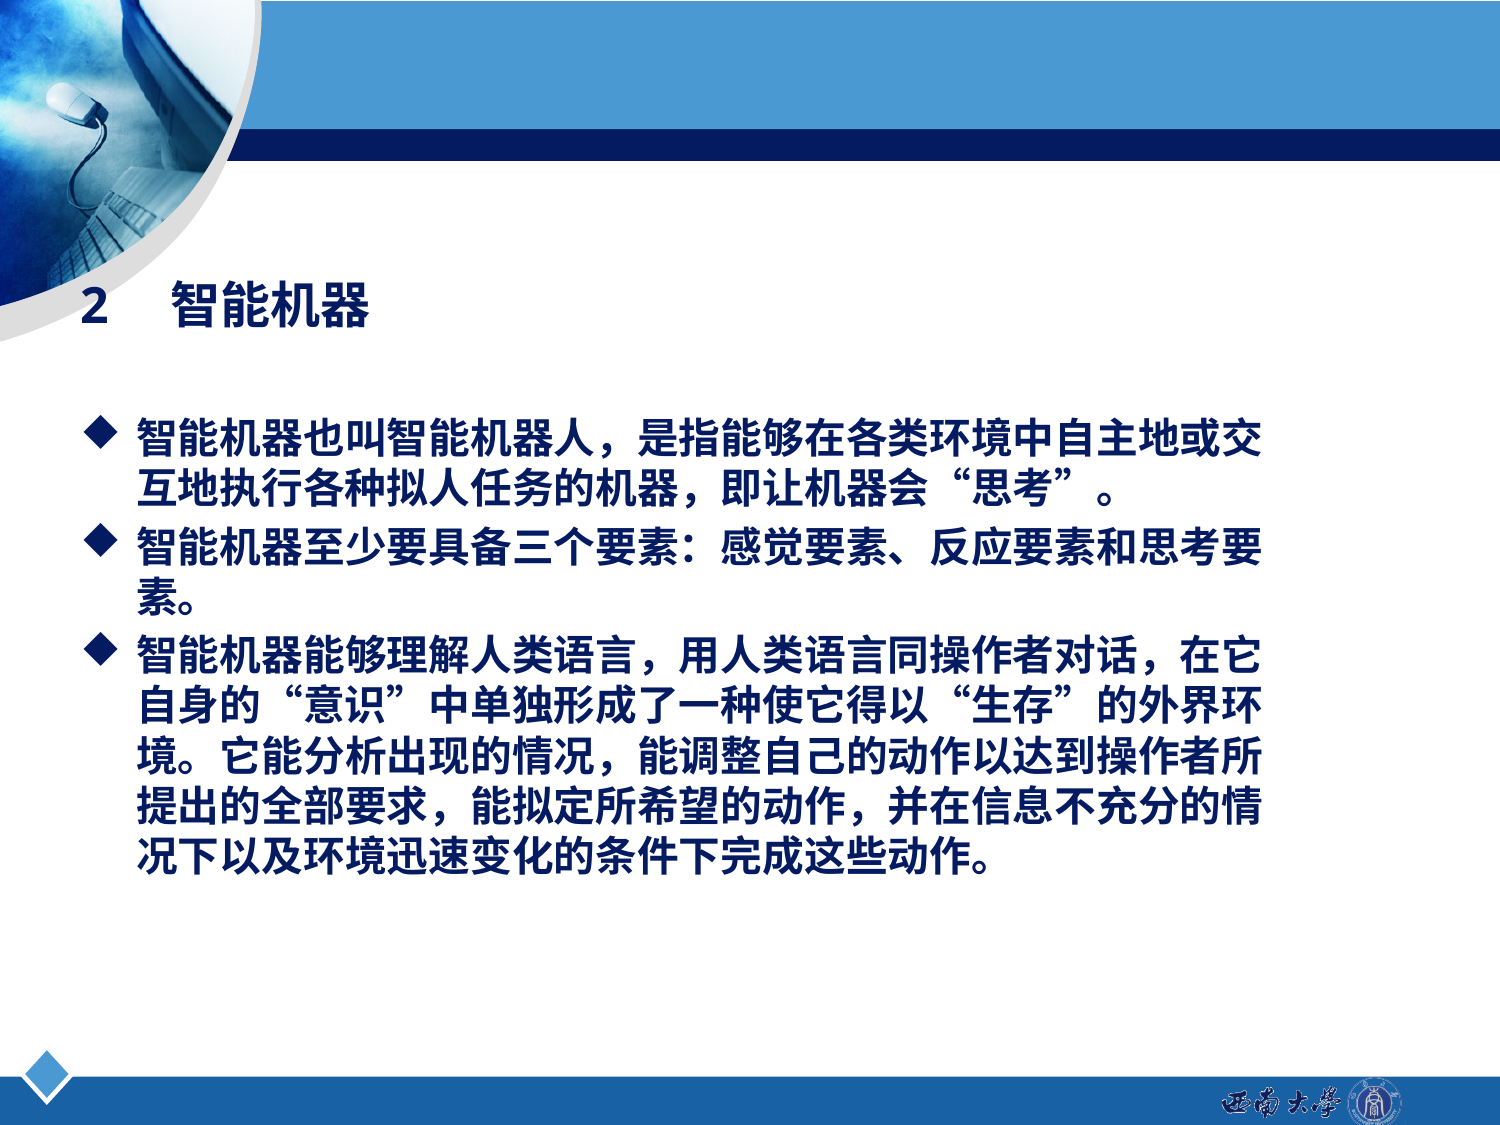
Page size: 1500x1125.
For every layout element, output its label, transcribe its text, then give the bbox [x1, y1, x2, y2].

picture [1222, 1086, 1340, 1118]
list 2 智能机器 智能机器也叫智能机器人，是指能够在各类环境中自主地或交互地执行各种拟人任务的机器，即让机器会“思考”。 智能机器至少要具备三个要素：感觉要素、反应要素和思考要素。 智能机器能够理解人类语言，用人类语言同操作者对话，在它自身的“意识”中单独形成了一种使它得以“生存”的外界环境。它能分析出现的情况，能调整自己的动作以达到操作者所提出的全部要求，能拟定所希望的动作，并在信息不充分的情况下以及环境迅速变化的条件下完成这些动作。 [64, 196, 1290, 996]
picture [0, 0, 255, 306]
